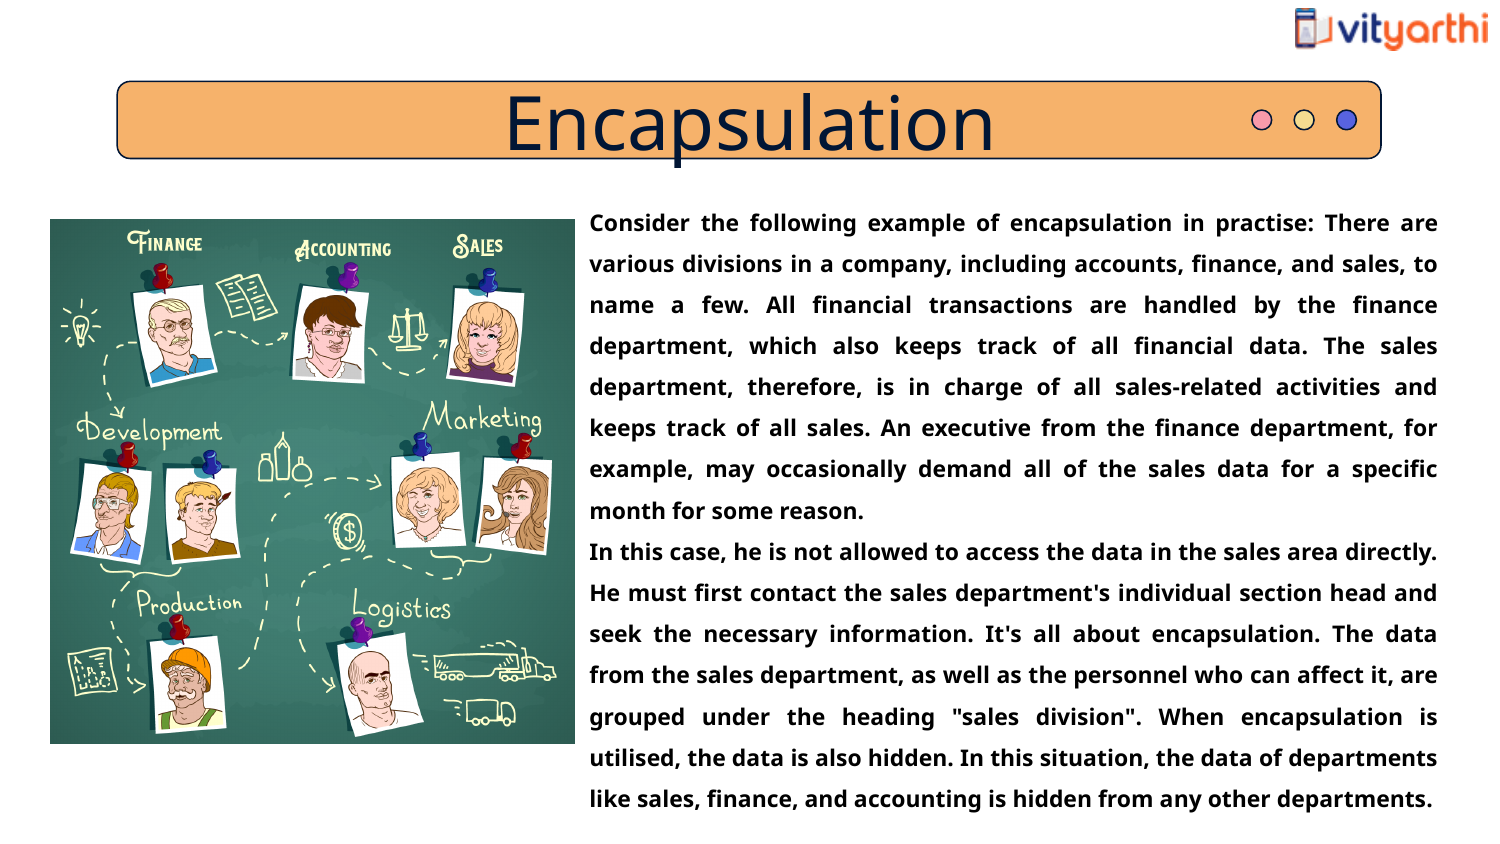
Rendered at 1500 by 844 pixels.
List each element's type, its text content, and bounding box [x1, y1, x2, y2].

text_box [1251, 109, 1357, 131]
picture [1295, 8, 1488, 51]
text_box Encapsulation [223, 72, 1276, 167]
picture [49, 219, 575, 744]
text_box [1276, 81, 1382, 159]
text_box [117, 81, 223, 159]
text_box Consider the following example of encapsulation in practise: There are various divisions in a company, including accounts, finance, and sales, to name a few. All financial transactions are handled by the finance department, which also keeps track of all financial data. The sales department, therefore, is in charge of all sales-related activities and keeps track of all sales. An executive from the finance department, for example, may occasionally demand all of the sales data for a specific month for some reason. In this case, he is not allowed to access the data in the sales area directly. He must first contact the sales department's individual section head and seek the necessary information. It's all about encapsulation. The data from the sales department, as well as the personnel who can affect it, are grouped under the heading "sales division". When encapsulation is utilised, the data is also hidden. In this situation, the data of departments like sales, finance, and accounting is hidden from any other departments. [574, 179, 1454, 827]
